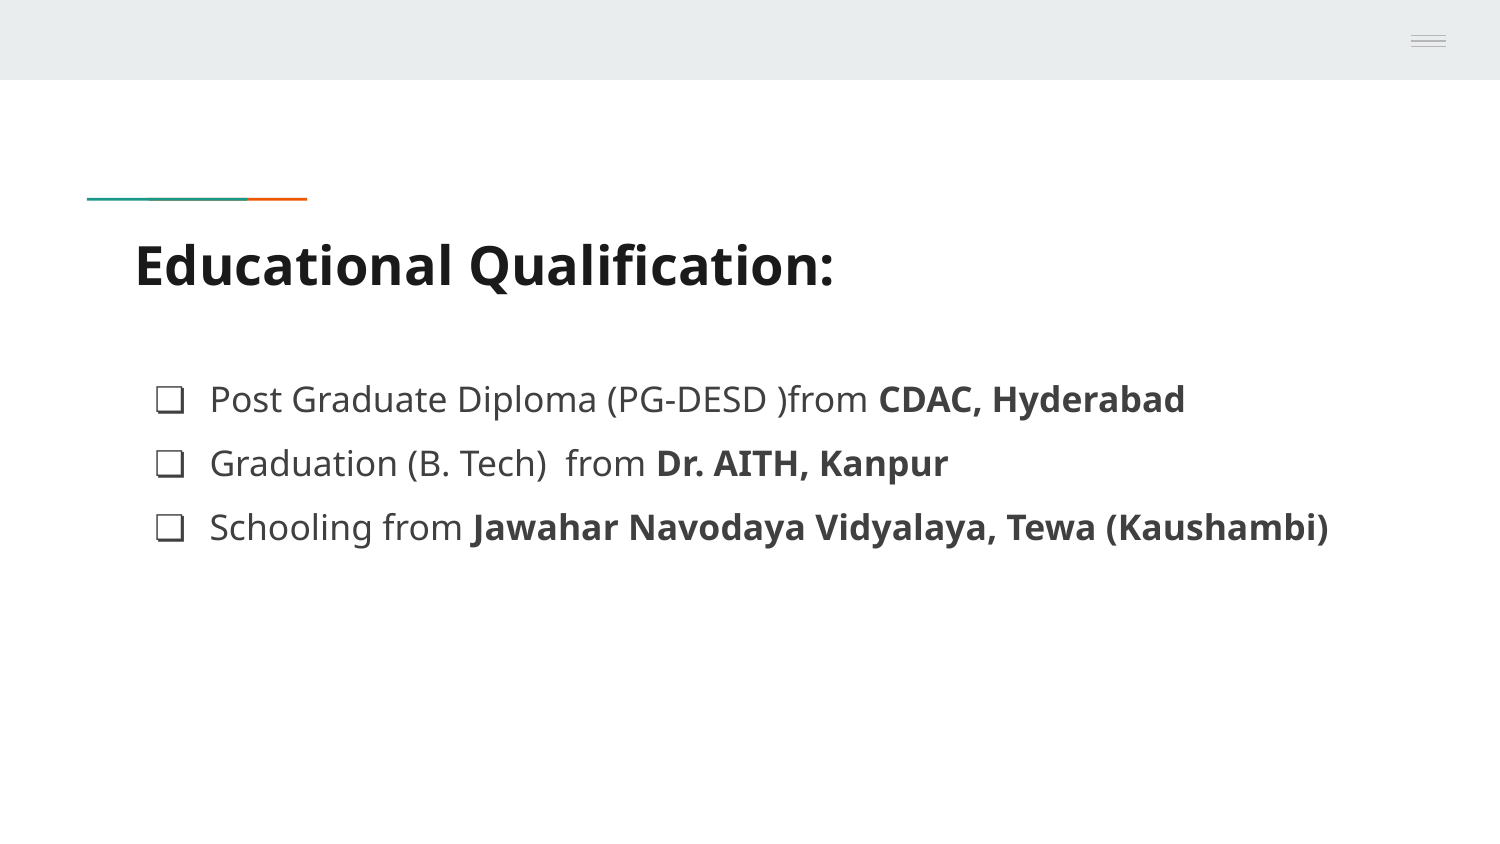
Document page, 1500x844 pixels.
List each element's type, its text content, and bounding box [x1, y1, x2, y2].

title Educational Qualification: [119, 216, 1381, 305]
list Post Graduate Diploma (PG-DESD )from CDAC, Hyderabad Graduation (B. Tech) from Dr. AITH, Kanpur Schooling from Jawahar Navodaya Vidyalaya, Tewa (Kaushambi) [119, 341, 1381, 712]
